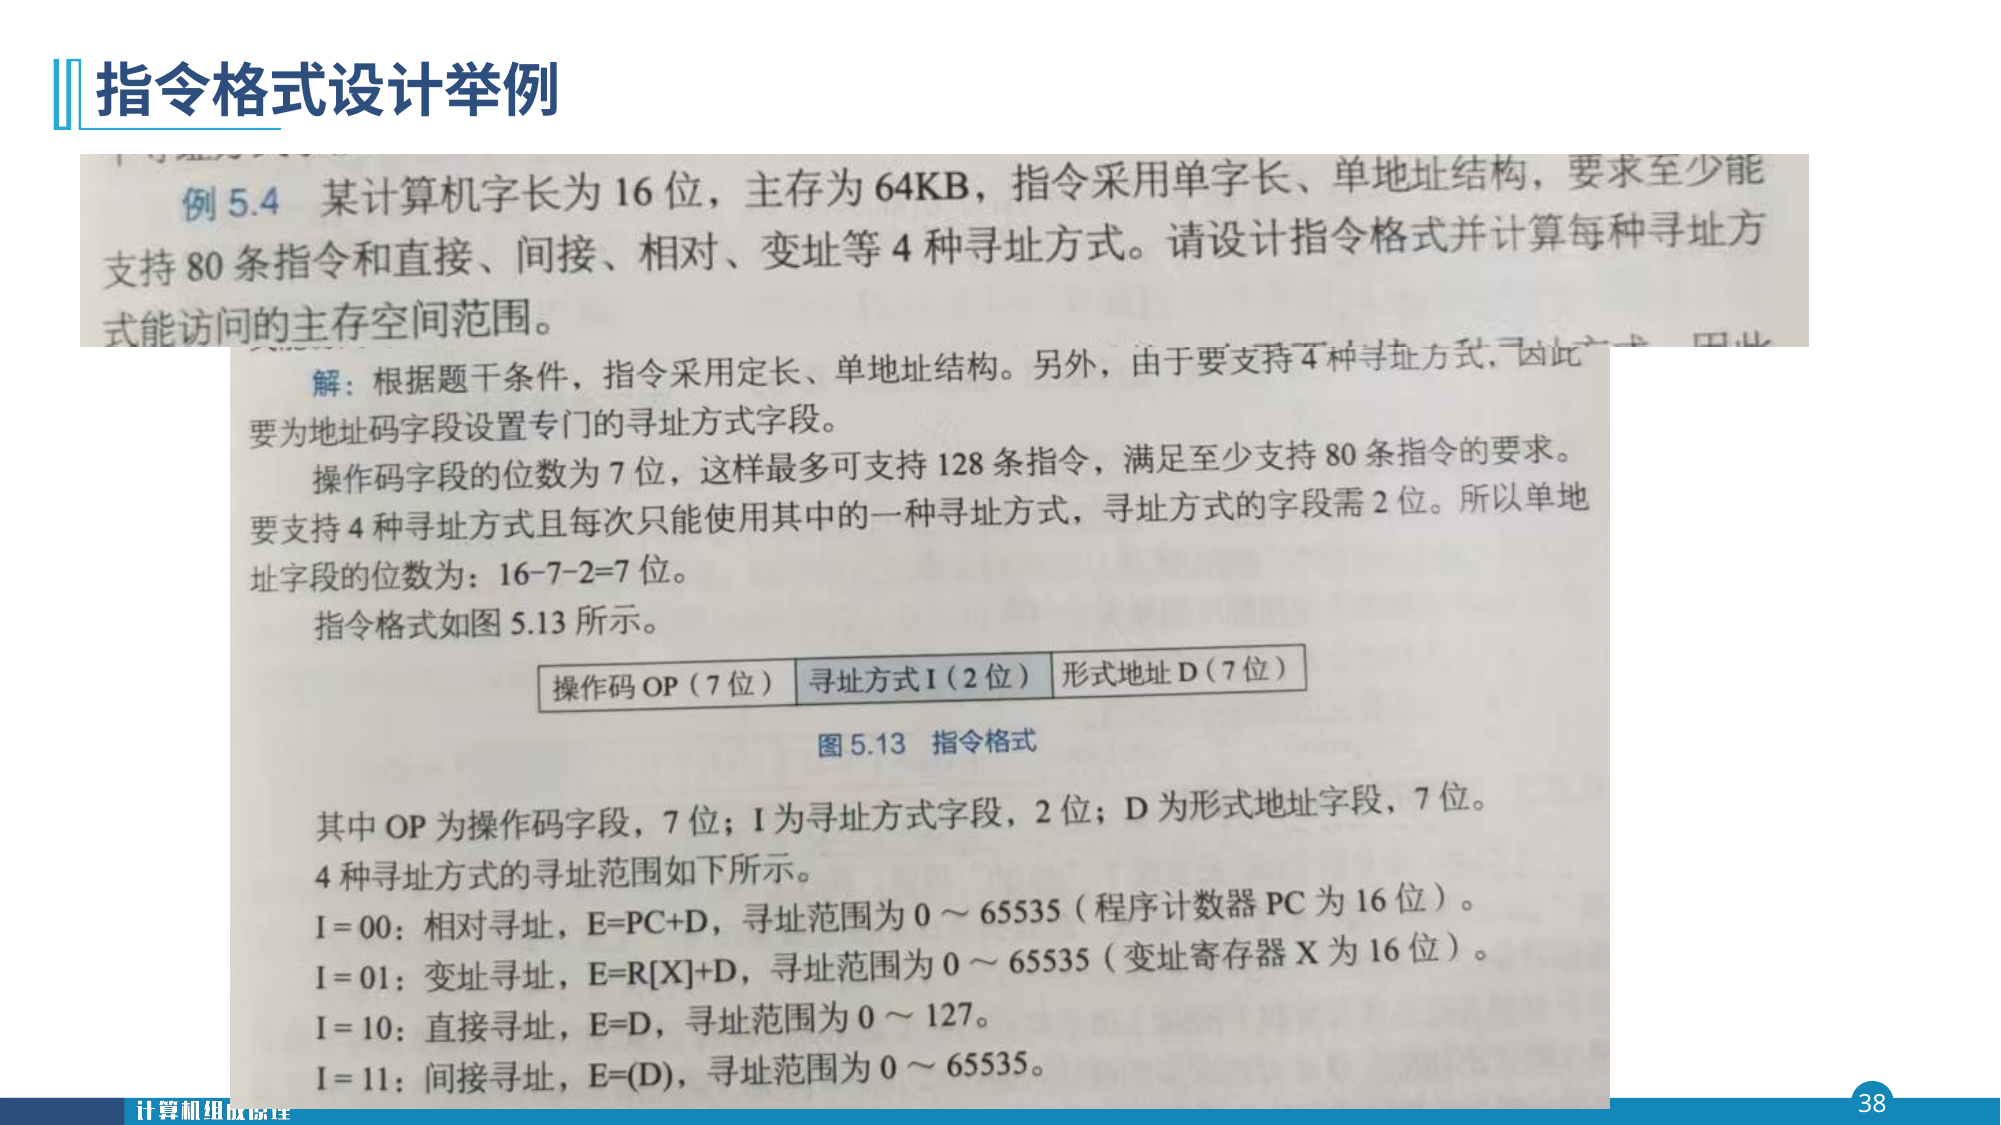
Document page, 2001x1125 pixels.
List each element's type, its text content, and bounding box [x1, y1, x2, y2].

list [229, 347, 1609, 1109]
title 指令格式设计举例 [80, 42, 1805, 144]
picture [79, 154, 1809, 1109]
